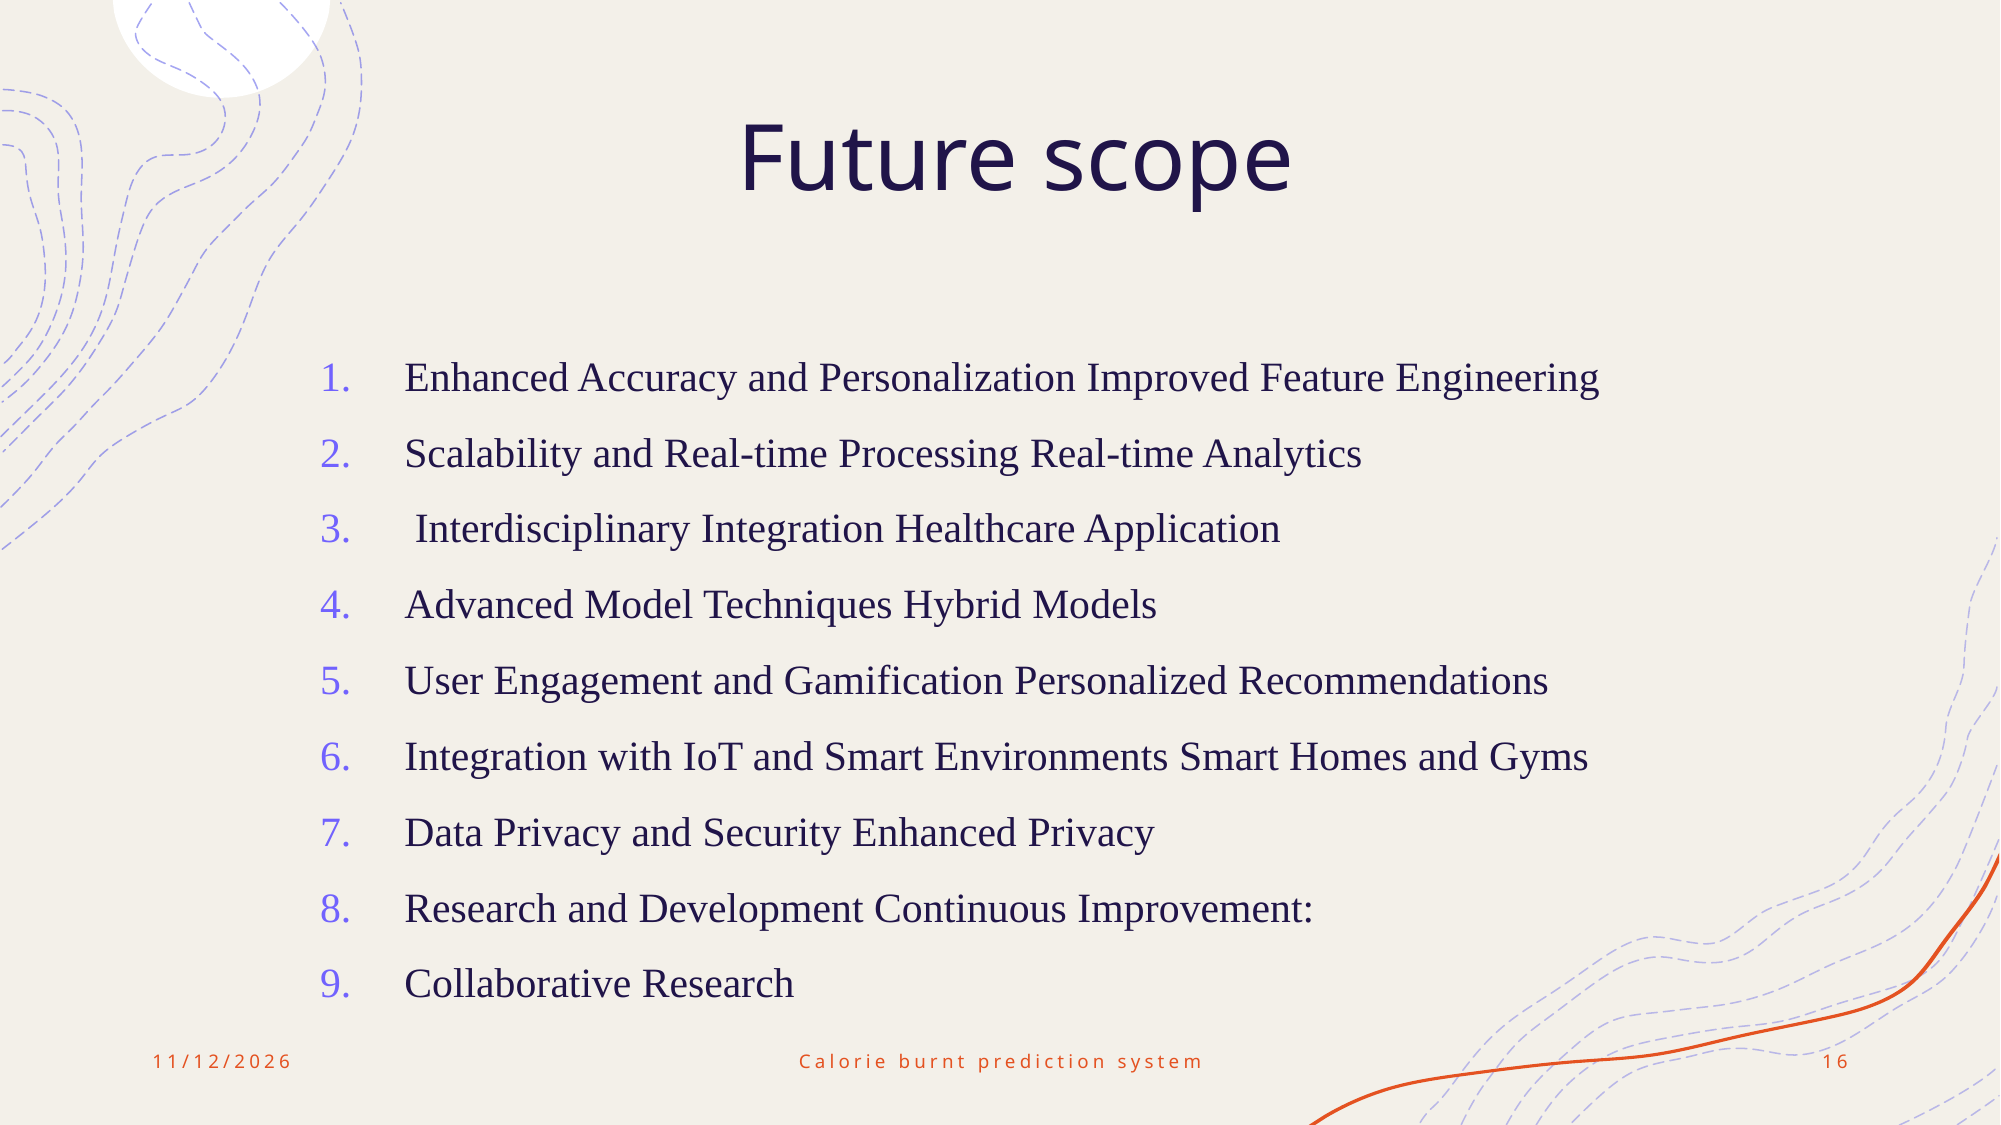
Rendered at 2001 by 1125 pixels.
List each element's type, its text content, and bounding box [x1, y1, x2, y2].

list Enhanced Accuracy and Personalization Improved Feature Engineering Scalability and Real-time Processing Real-time Analytics Interdisciplinary Integration Healthcare Application Advanced Model Techniques Hybrid Models User Engagement and Gamification Personalized Recommendations Integration with IoT and Smart Environments Smart Homes and Gyms Data Privacy and Security Enhanced Privacy Research and Development Continuous Improvement: Collaborative Research [305, 337, 1727, 881]
footer Calorie burnt prediction system [662, 1042, 1338, 1103]
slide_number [137, 1042, 588, 1103]
slide_number 16 [1625, 1042, 1863, 1103]
title Future scope [196, 91, 1835, 309]
